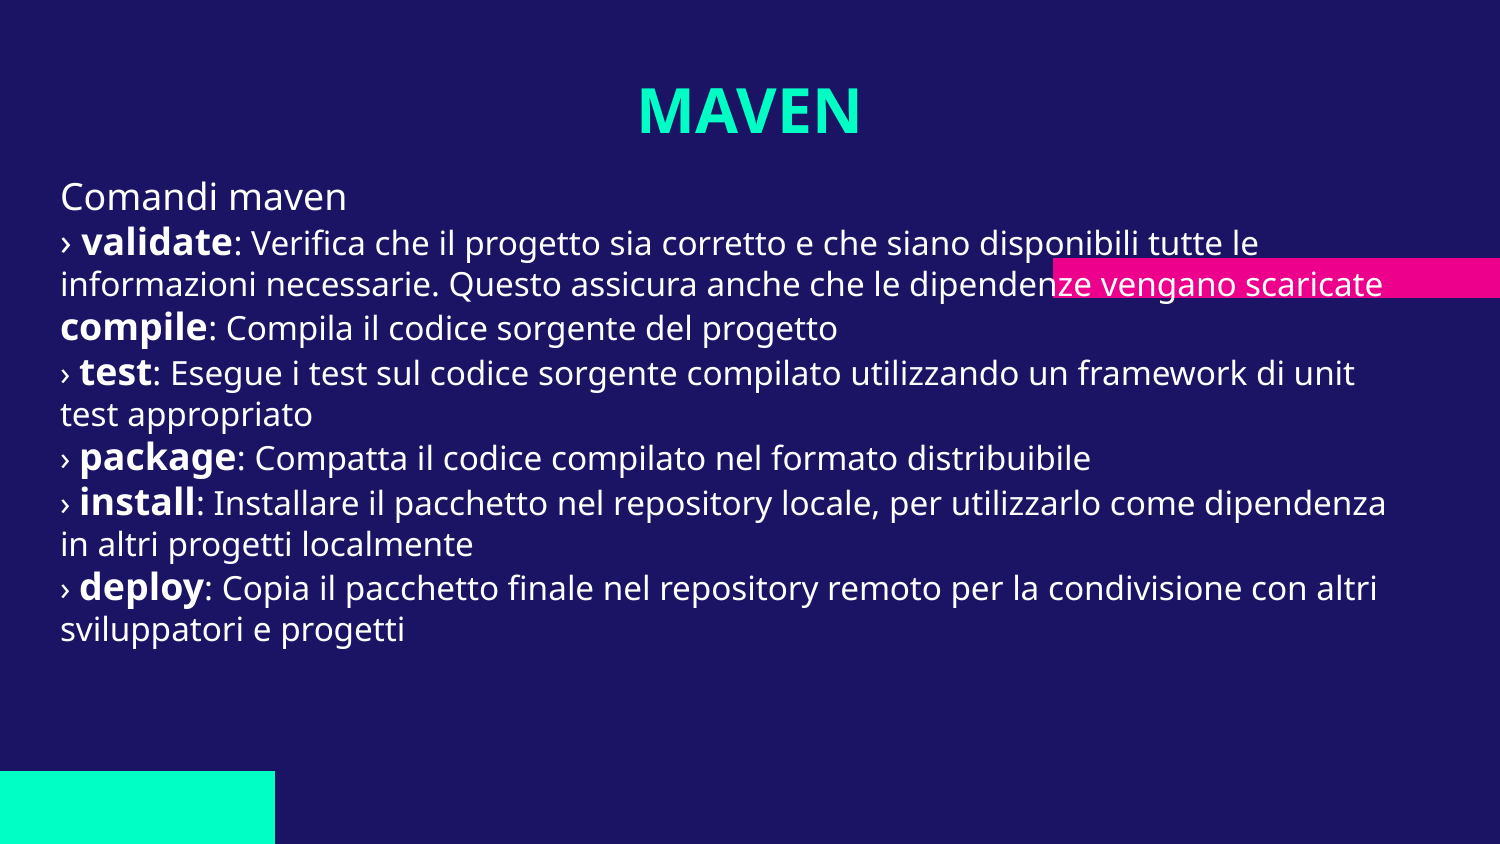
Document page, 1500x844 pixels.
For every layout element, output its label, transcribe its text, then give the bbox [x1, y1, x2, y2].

text_box Comandi maven › validate: Verifica che il progetto sia corretto e che siano disponibili tutte le informazioni necessarie. Questo assicura anche che le dipendenze vengano scaricate compile: Compila il codice sorgente del progetto › test: Esegue i test sul codice sorgente compilato utilizzando un framework di unit test appropriato › package: Compatta il codice compilato nel formato distribuibile › install: Installare il pacchetto nel repository locale, per utilizzarlo come dipendenza in altri progetti localmente › deploy: Copia il pacchetto finale nel repository remoto per la condivisione con altri sviluppatori e progetti [45, 166, 1433, 696]
title MAVEN [209, 56, 1291, 166]
